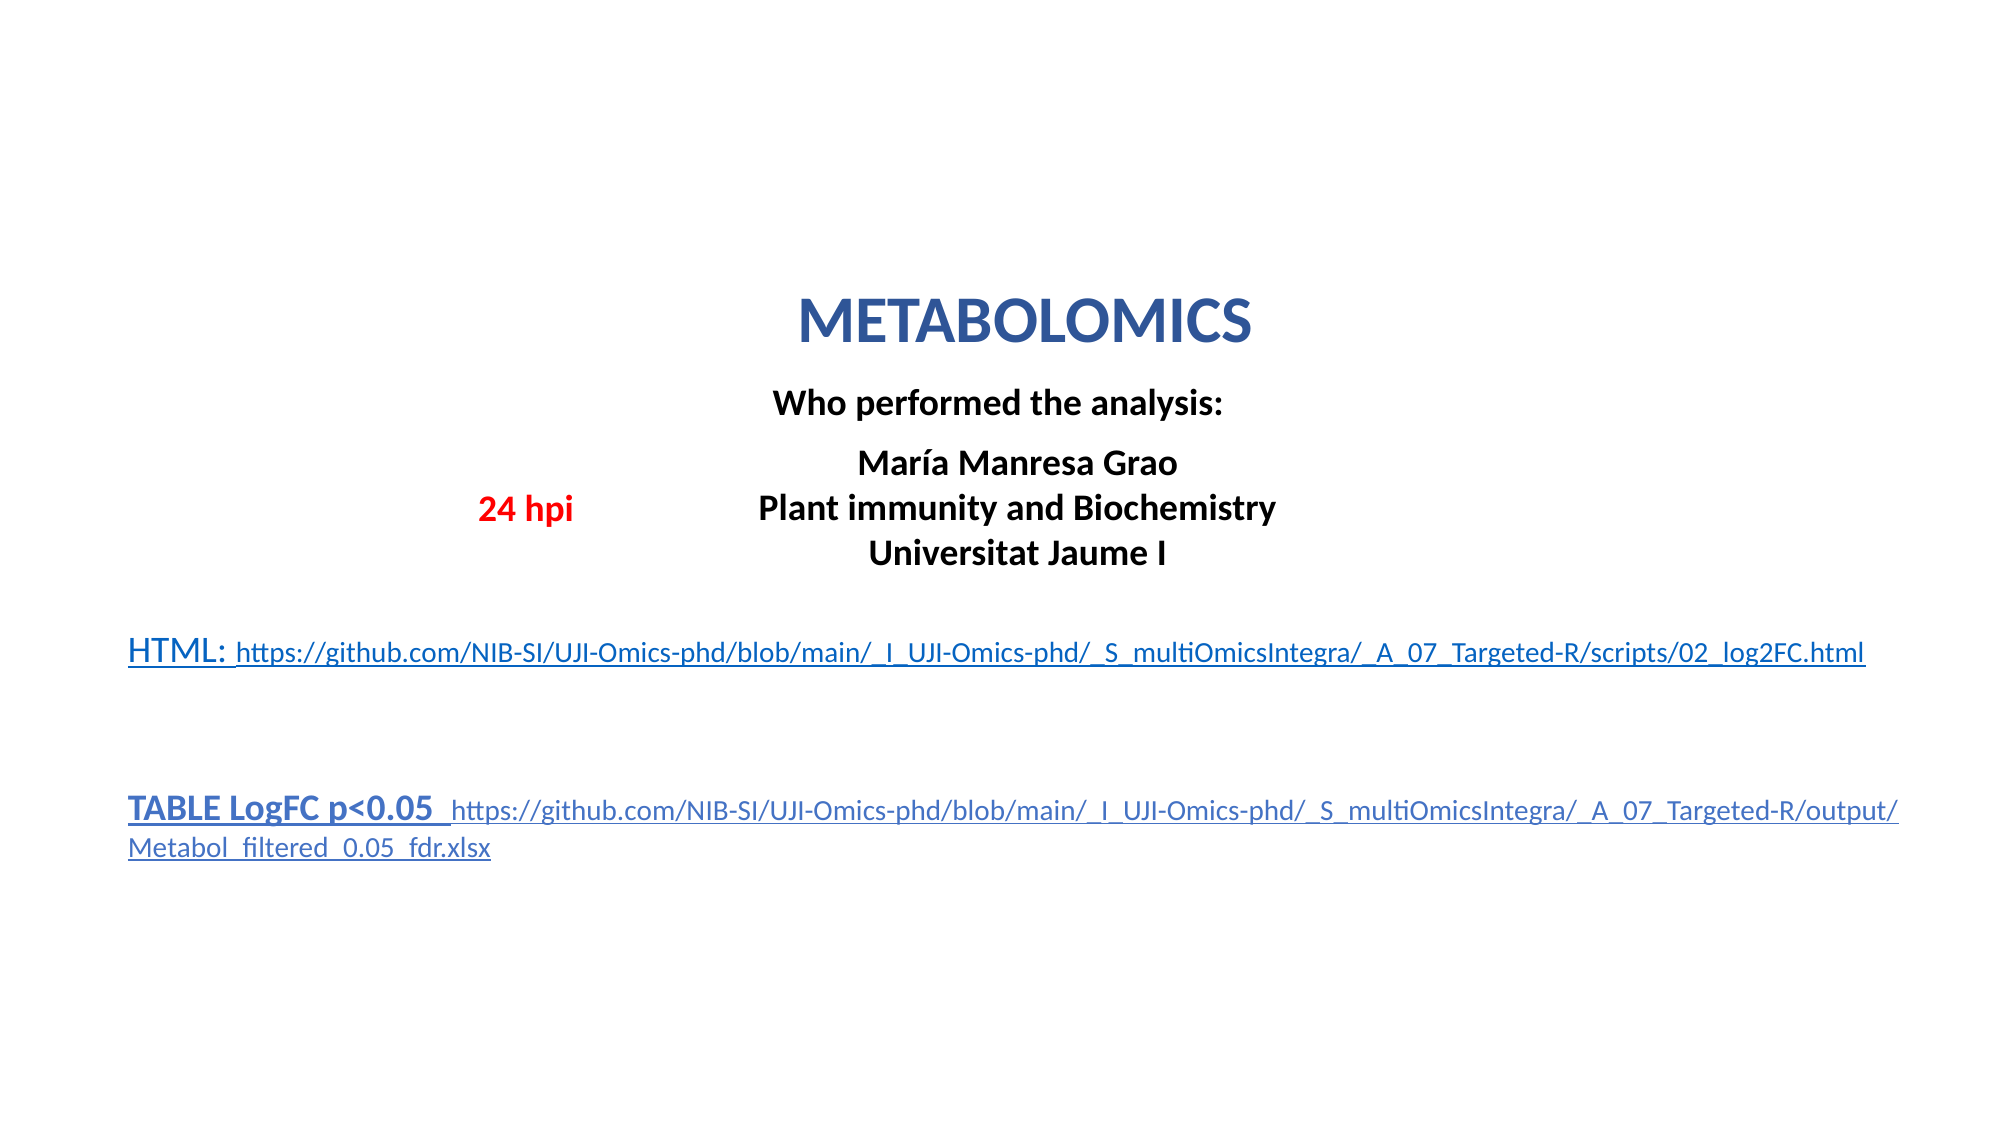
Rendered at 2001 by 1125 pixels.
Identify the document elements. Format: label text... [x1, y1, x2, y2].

text_box María Manresa Grao Plant immunity and Biochemistry Universitat Jaume I [597, 430, 1439, 581]
text_box 24 hpi [463, 476, 743, 537]
text_box METABOLOMICS [782, 268, 1395, 364]
text_box TABLE LogFC p<0.05 https://github.com/NIB-SI/UJI-Omics-phd/blob/main/_I_UJI-Omics-phd/_S_multiOmicsIntegra/_A_07_Targeted-R/output/Metabol_filtered_0.05_fdr.xlsx [113, 775, 1963, 871]
text_box HTML: https://github.com/NIB-SI/UJI-Omics-phd/blob/main/_I_UJI-Omics-phd/_S_multiOmicsIntegra/_A_07_Targeted-R/scripts/02_log2FC.html [113, 617, 1949, 678]
text_box Who performed the analysis: [757, 370, 1419, 430]
